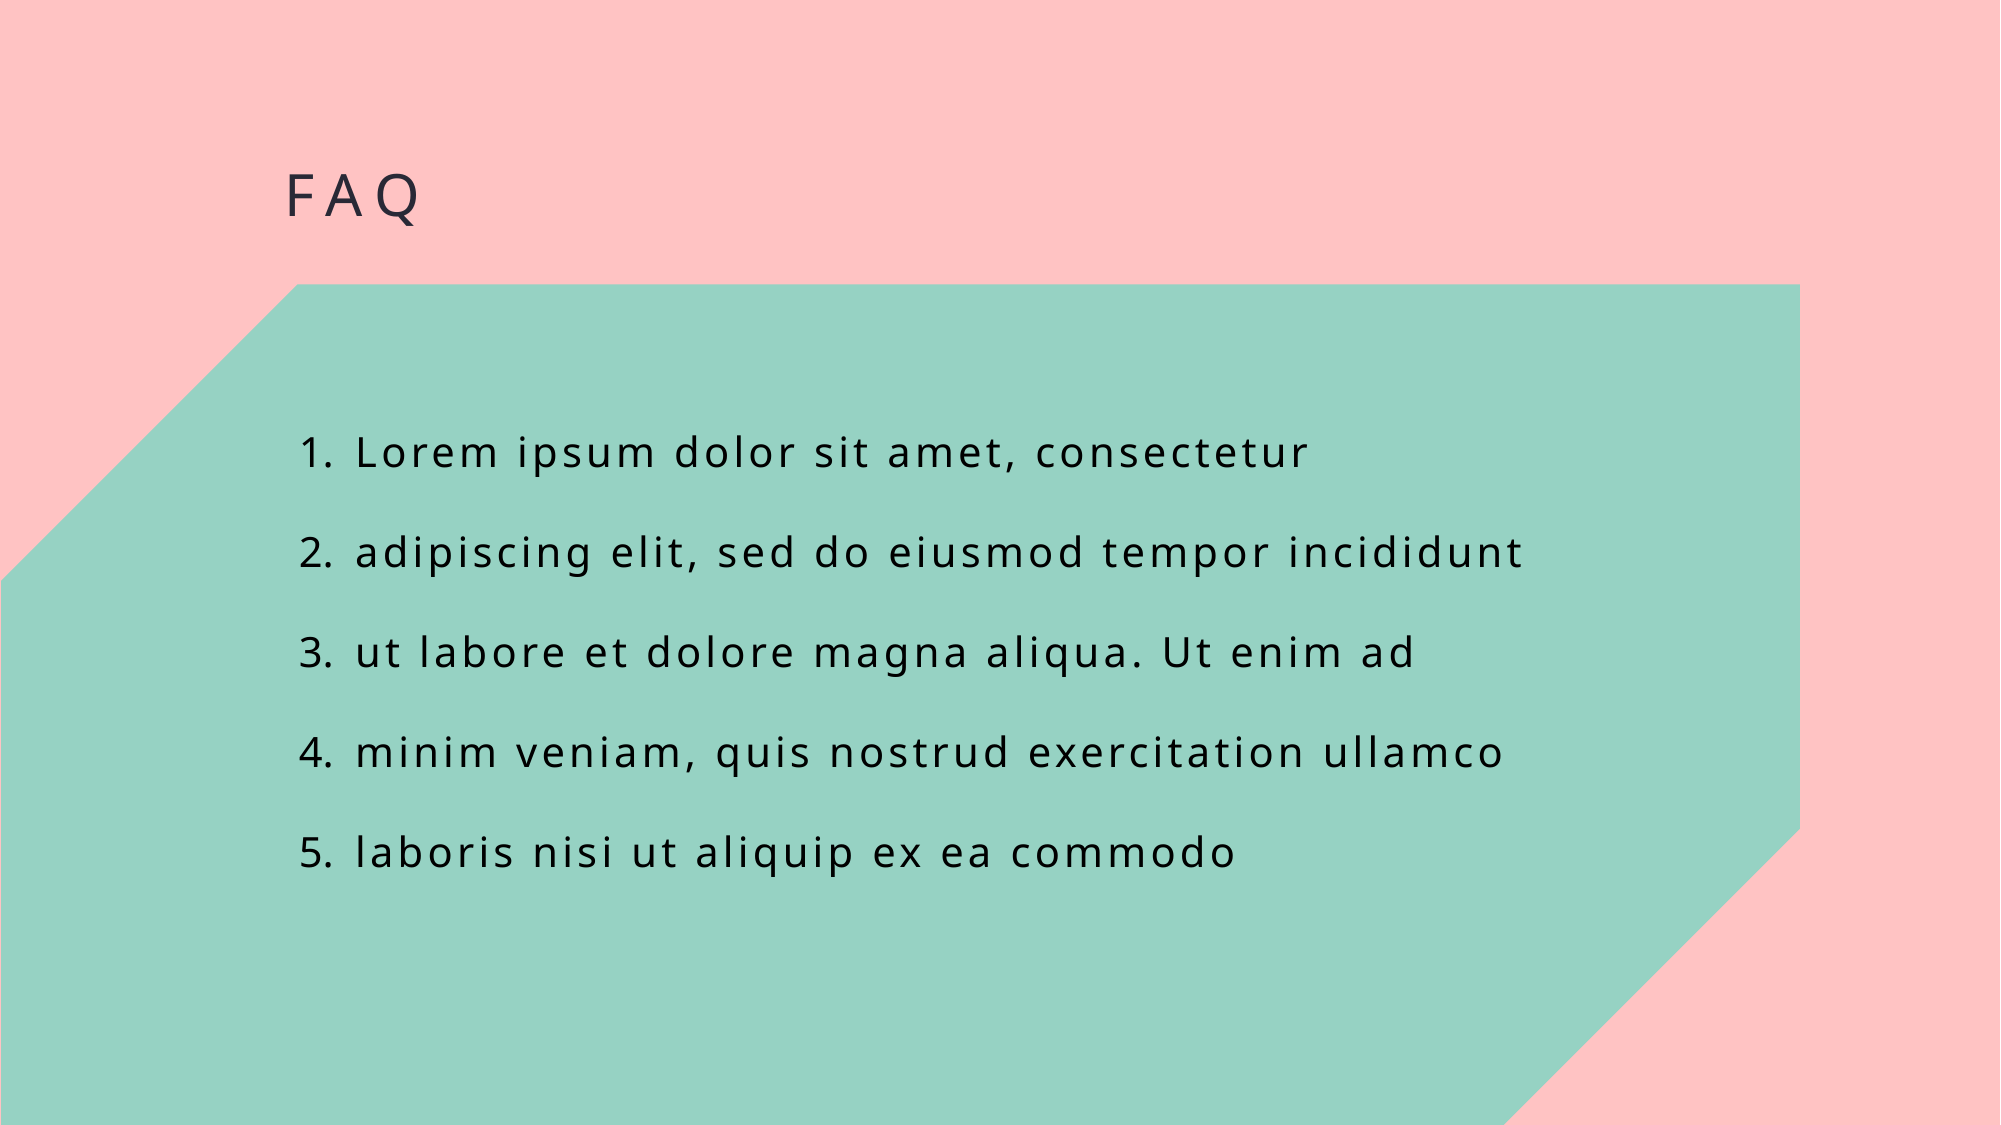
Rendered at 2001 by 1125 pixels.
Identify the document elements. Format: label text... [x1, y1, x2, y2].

text_box FAQ [284, 158, 1449, 229]
text_box Lorem ipsum dolor sit amet, consectetur adipiscing elit, sed do eiusmod tempor incididunt ut labore et dolore magna aliqua. Ut enim ad minim veniam, quis nostrud exercitation ullamco laboris nisi ut aliquip ex ea commodo [284, 368, 1735, 884]
text_box [0, 283, 1801, 1125]
